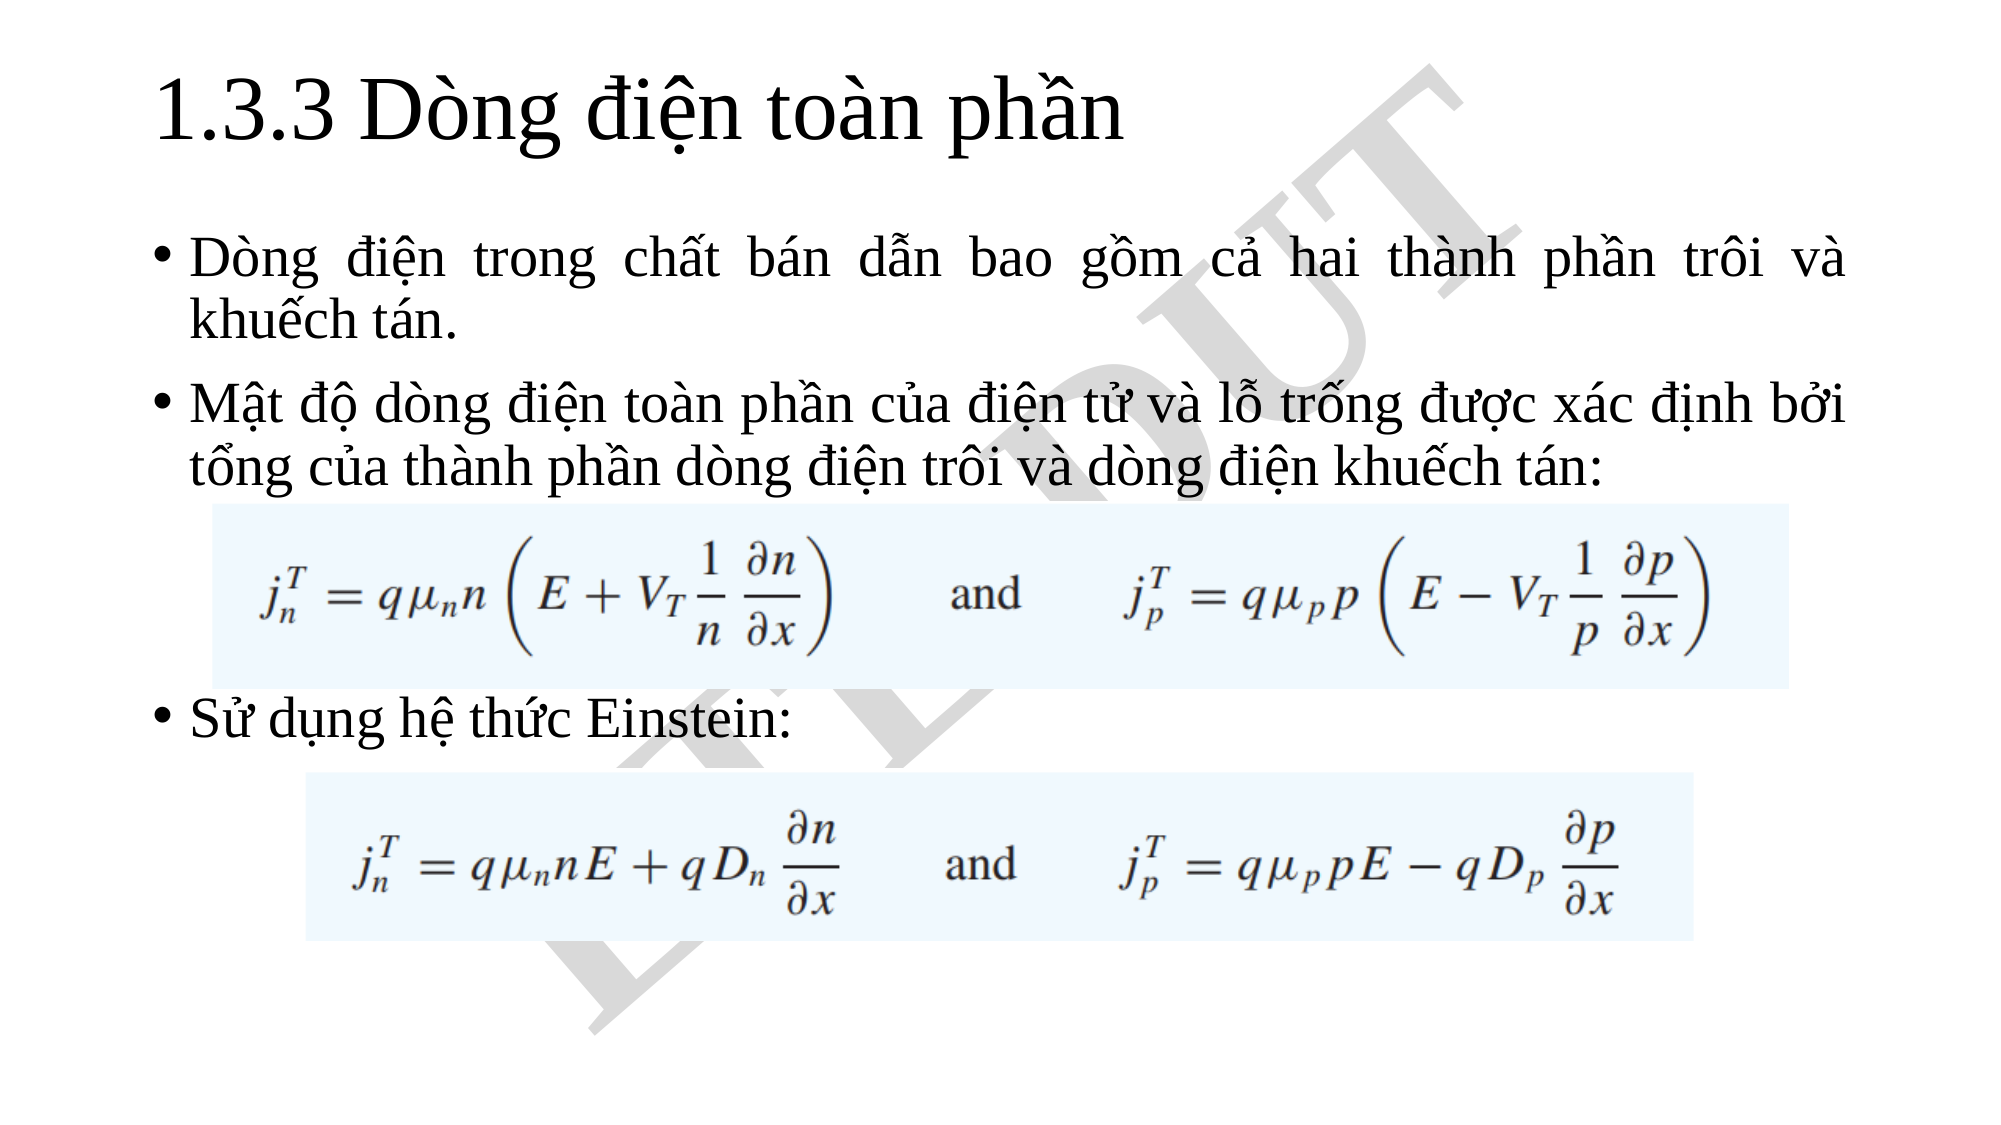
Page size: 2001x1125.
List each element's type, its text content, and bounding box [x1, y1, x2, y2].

title 1.3.3 Dòng điện toàn phần [137, 0, 1863, 218]
picture [211, 500, 1789, 690]
list Dòng điện trong chất bán dẫn bao gồm cả hai thành phần trôi và khuếch tán. Mật độ dòng điện toàn phần của điện tử và lỗ trống được xác định bởi tổng của thành phần dòng điện trôi và dòng điện khuếch tán: Sử dụng hệ thức Einstein: [137, 218, 1863, 1014]
picture [303, 768, 1697, 942]
